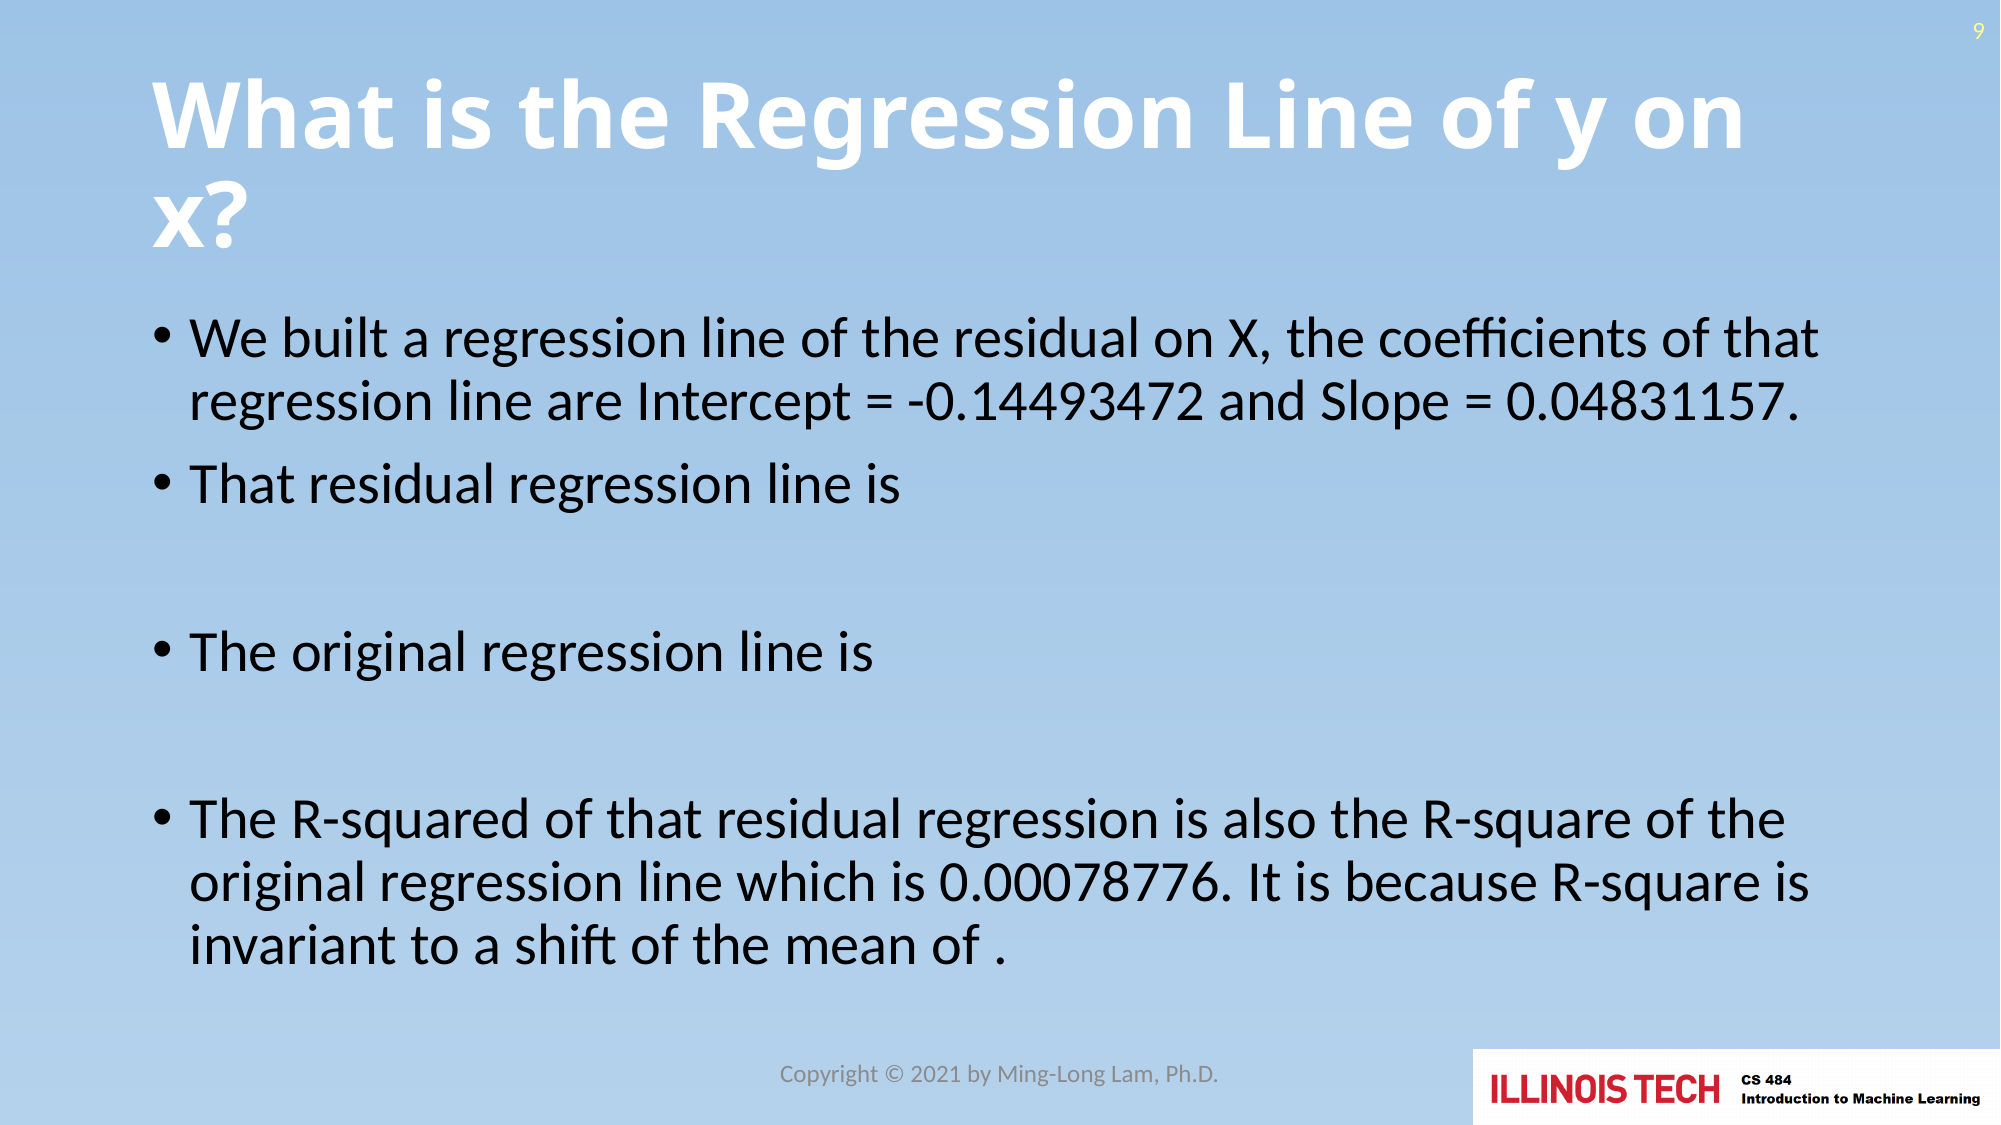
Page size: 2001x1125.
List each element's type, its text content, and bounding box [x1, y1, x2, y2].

footer Copyright © 2021 by Ming-Long Lam, Ph.D. [662, 1042, 1338, 1103]
slide_number 9 [1550, 0, 2000, 60]
title What is the Regression Line of y on x? [137, 59, 1863, 278]
picture [1473, 1049, 2000, 1125]
